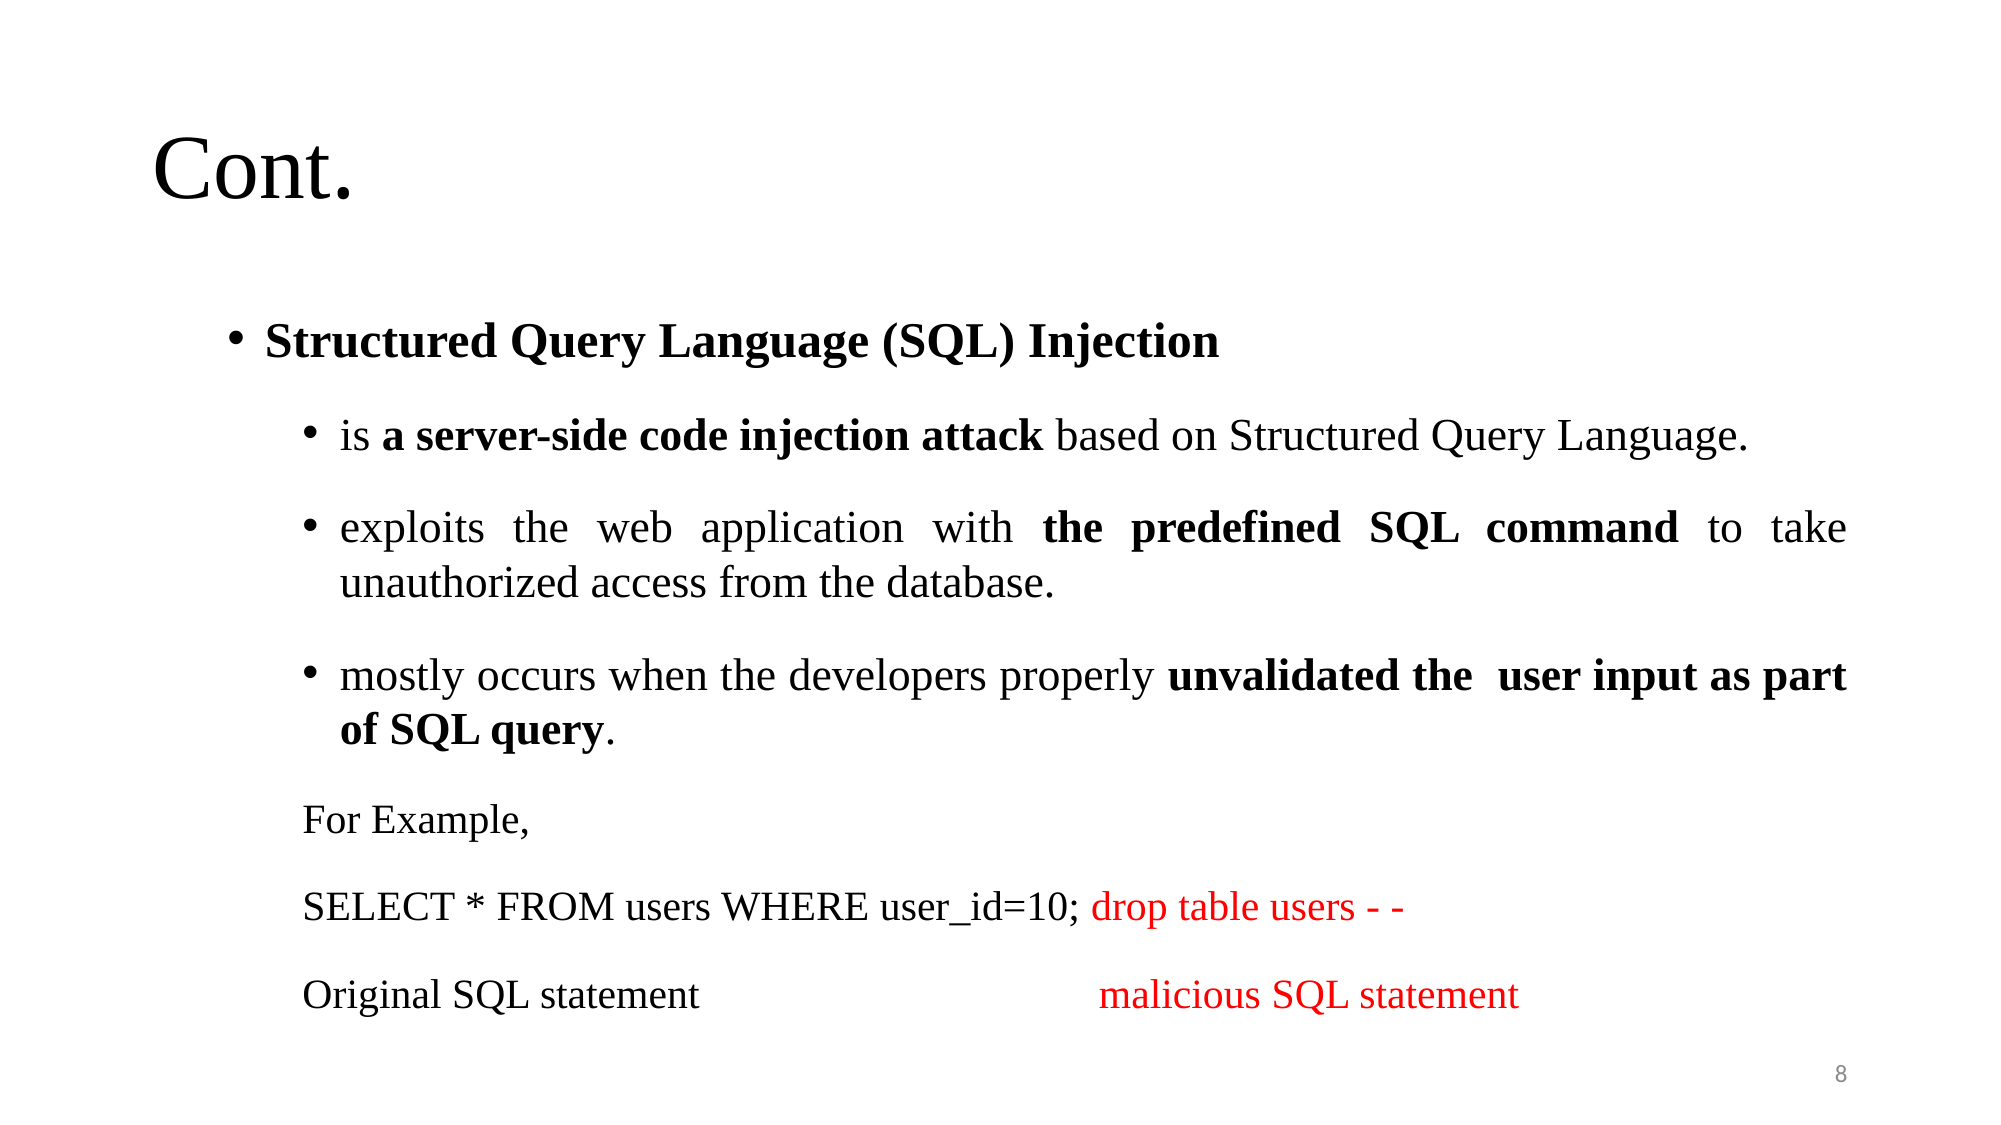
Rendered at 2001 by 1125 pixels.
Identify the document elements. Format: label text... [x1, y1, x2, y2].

list Structured Query Language (SQL) Injection is a server-side code injection attack based on Structured Query Language. exploits the web application with the predefined SQL command to take unauthorized access from the database. mostly occurs when the developers properly unvalidated the user input as part of SQL query. For Example, SELECT * FROM users WHERE user_id=10; drop table users - - Original SQL statement malicious SQL statement [137, 299, 1863, 1125]
slide_number 8 [1412, 1042, 1863, 1103]
title Cont. [137, 59, 1863, 278]
